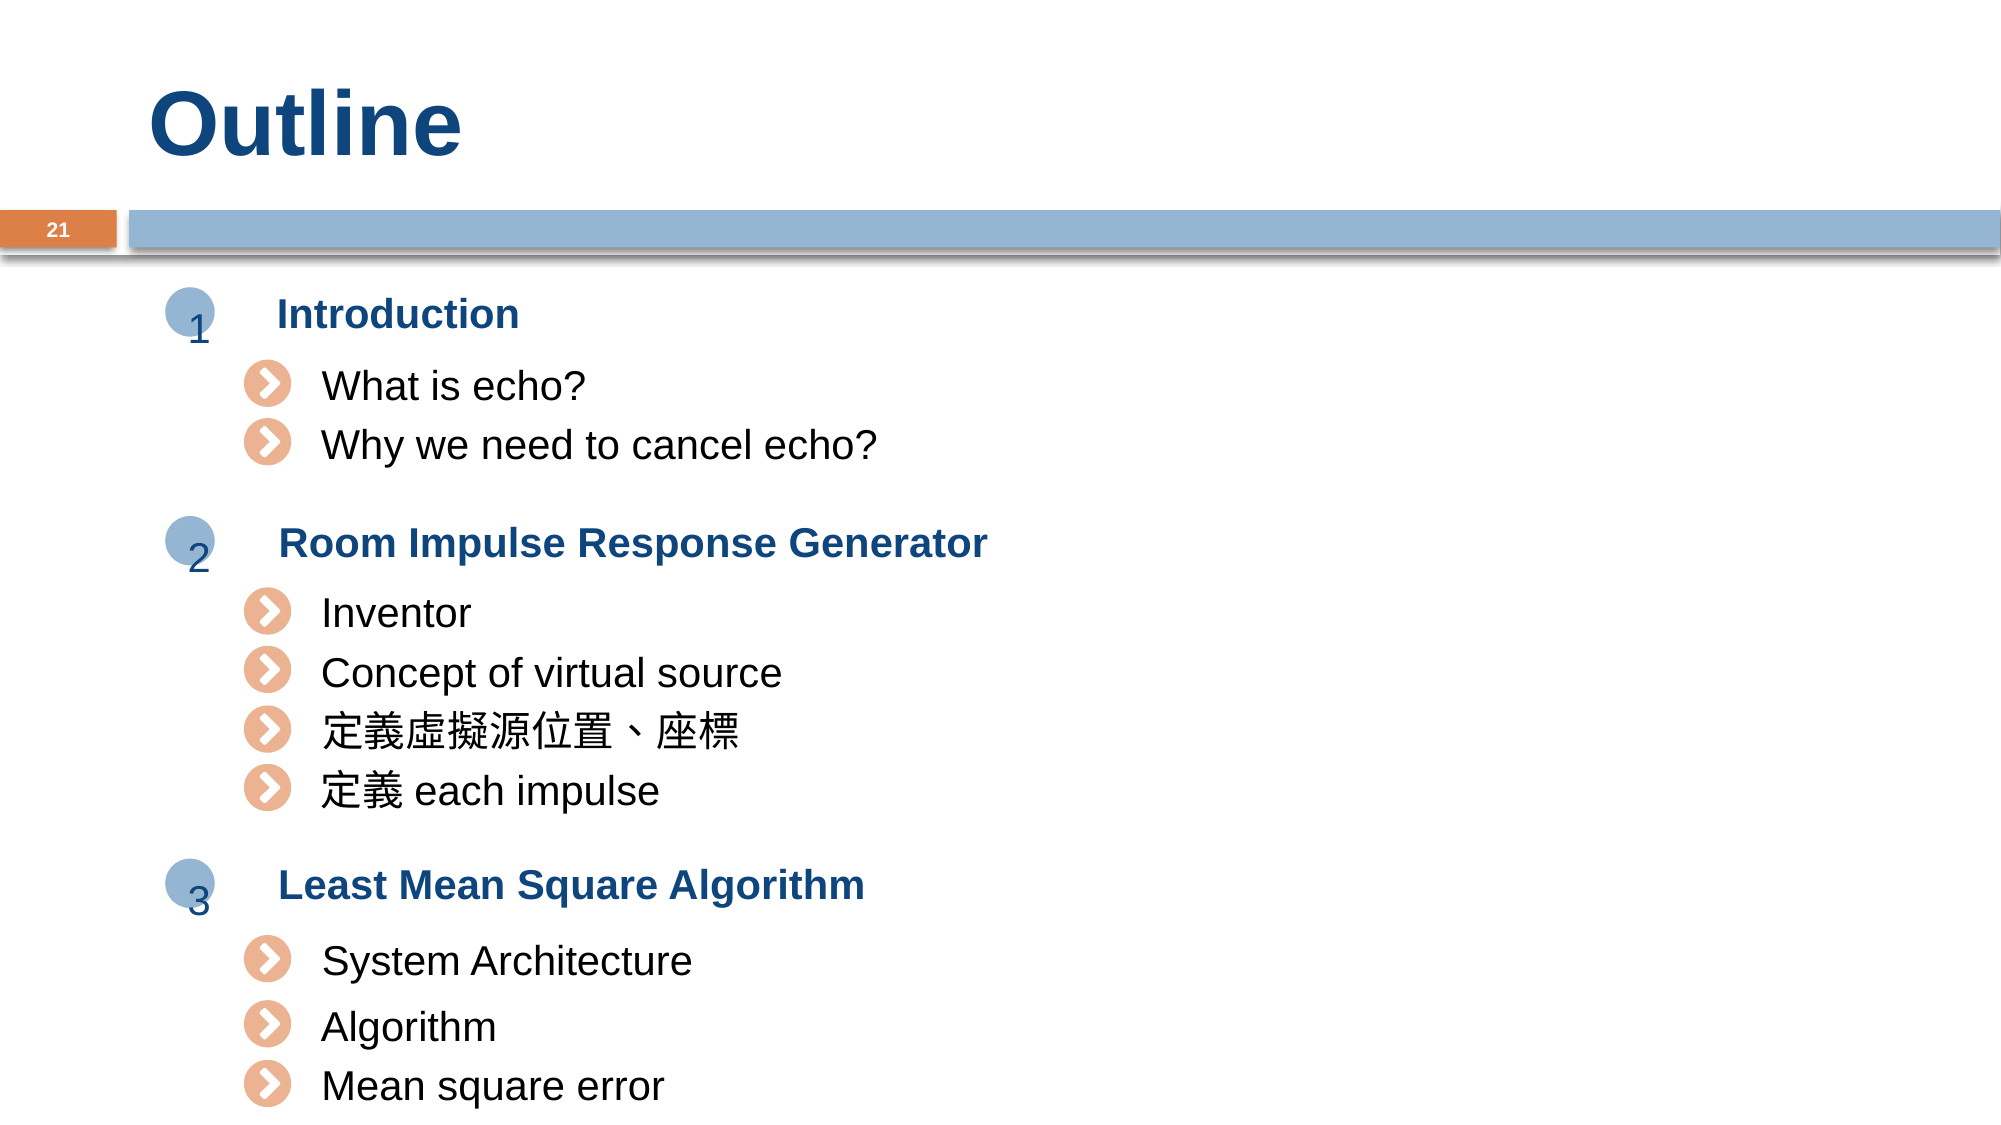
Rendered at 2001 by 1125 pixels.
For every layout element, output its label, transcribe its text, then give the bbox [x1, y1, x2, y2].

text_box [243, 705, 292, 753]
text_box System Architecture [321, 933, 694, 985]
text_box [243, 763, 292, 812]
text_box Room Impulse Response Generator [278, 515, 989, 566]
text_box Why we need to cancel echo? [320, 417, 930, 468]
text_box Inventor [321, 586, 473, 637]
text_box [243, 1000, 292, 1048]
text_box [243, 587, 292, 635]
slide_number 21 [0, 208, 117, 249]
text_box What is echo? [321, 358, 587, 409]
text_box 2 [165, 516, 215, 566]
text_box 3 [165, 858, 215, 908]
text_box 定義虛擬源位置、座標 [322, 704, 741, 755]
text_box Algorithm [320, 999, 930, 1050]
title Outline [133, 37, 1917, 200]
text_box Least Mean Square Algorithm [278, 857, 866, 909]
text_box [243, 418, 292, 466]
text_box 1 [165, 287, 215, 337]
text_box [243, 359, 292, 407]
text_box Mean square error [321, 1058, 666, 1109]
text_box Concept of virtual source [320, 645, 930, 696]
text_box [243, 645, 292, 694]
text_box Introduction [276, 286, 521, 337]
text_box [243, 935, 292, 983]
text_box [243, 1059, 292, 1108]
text_box 定義each impulse [320, 763, 930, 814]
